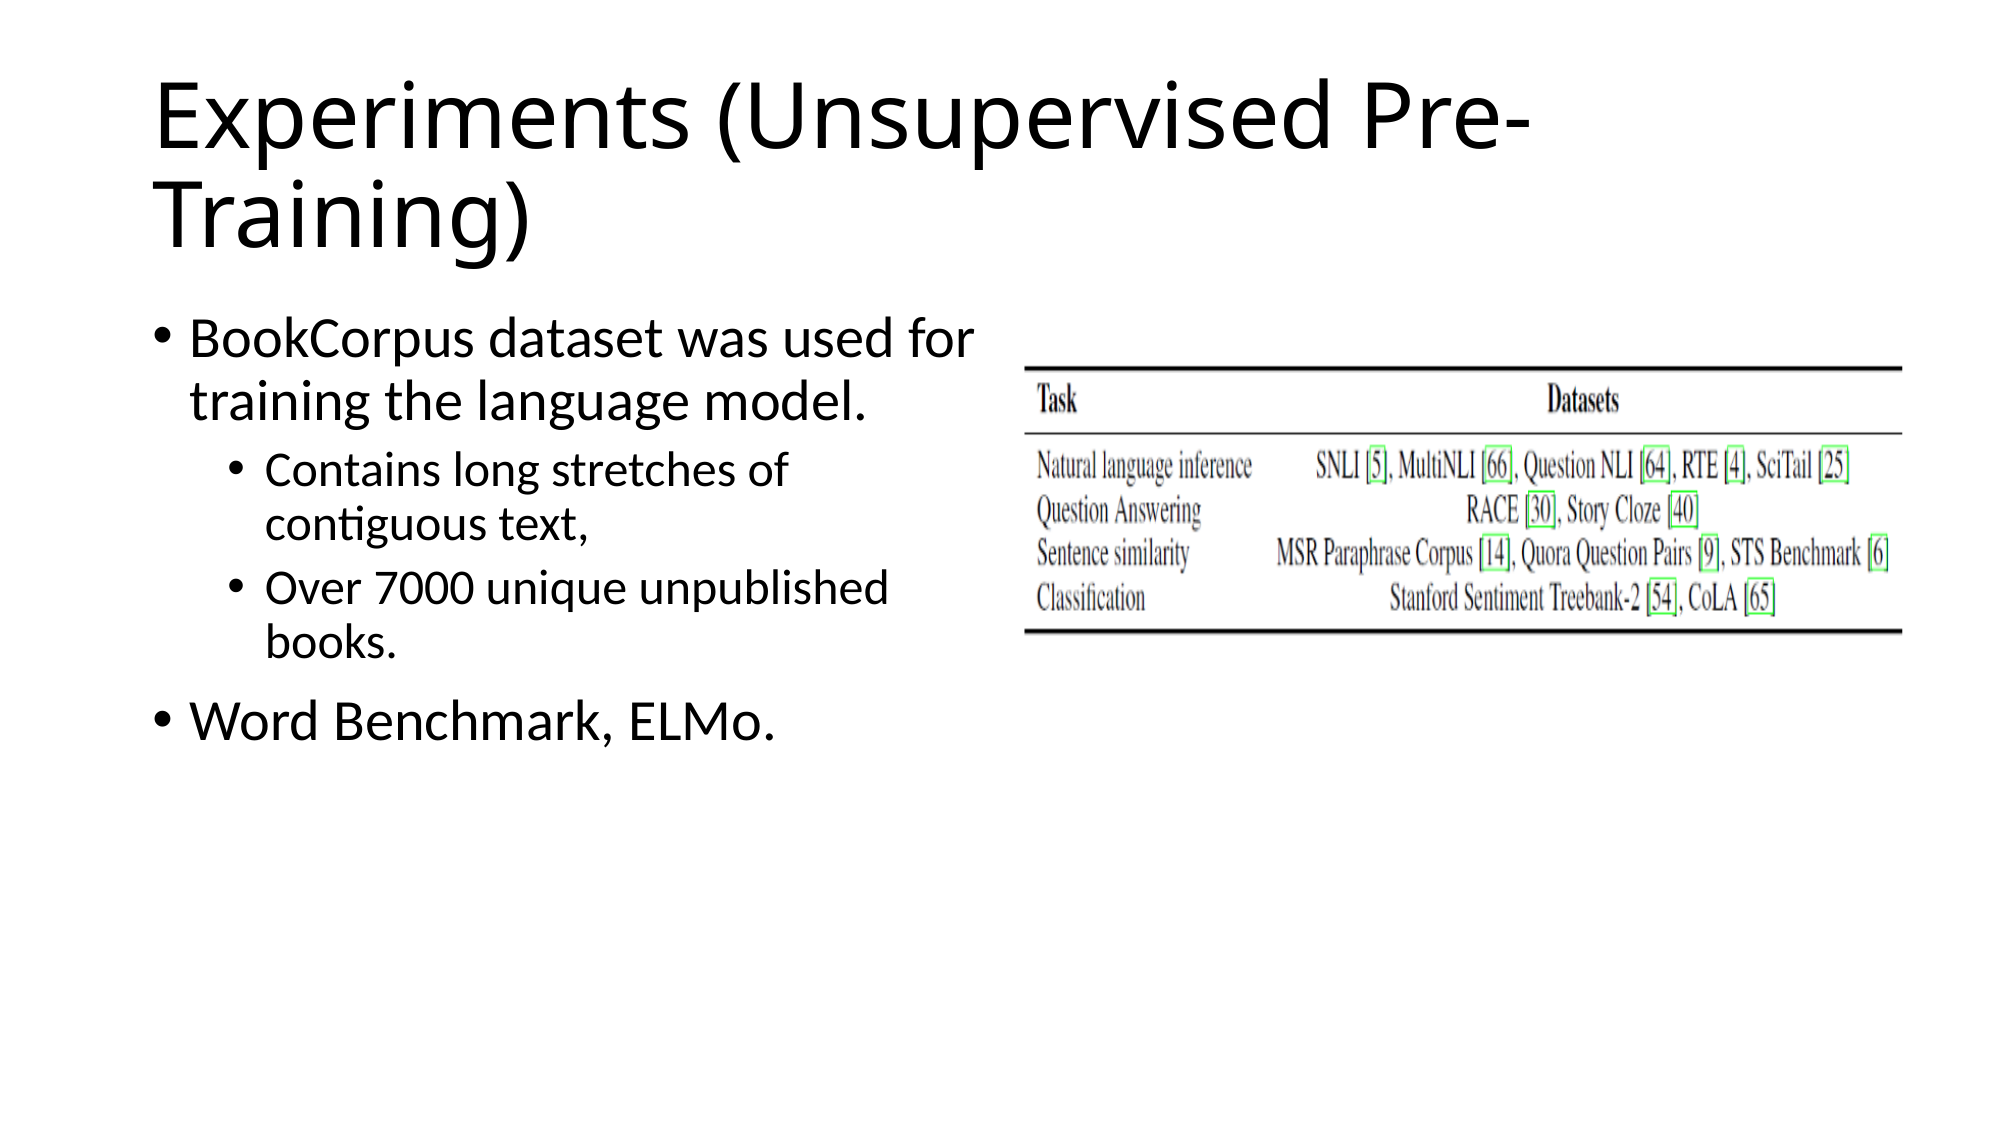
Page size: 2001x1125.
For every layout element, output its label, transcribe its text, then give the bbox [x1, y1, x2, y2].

picture [999, 342, 1940, 675]
list BookCorpus dataset was used for training the language model. Contains long stretches of contiguous text, Over 7000 unique unpublished books. Word Benchmark, ELMo. [137, 299, 1000, 1014]
title Experiments (Unsupervised Pre-Training) [137, 59, 1863, 278]
